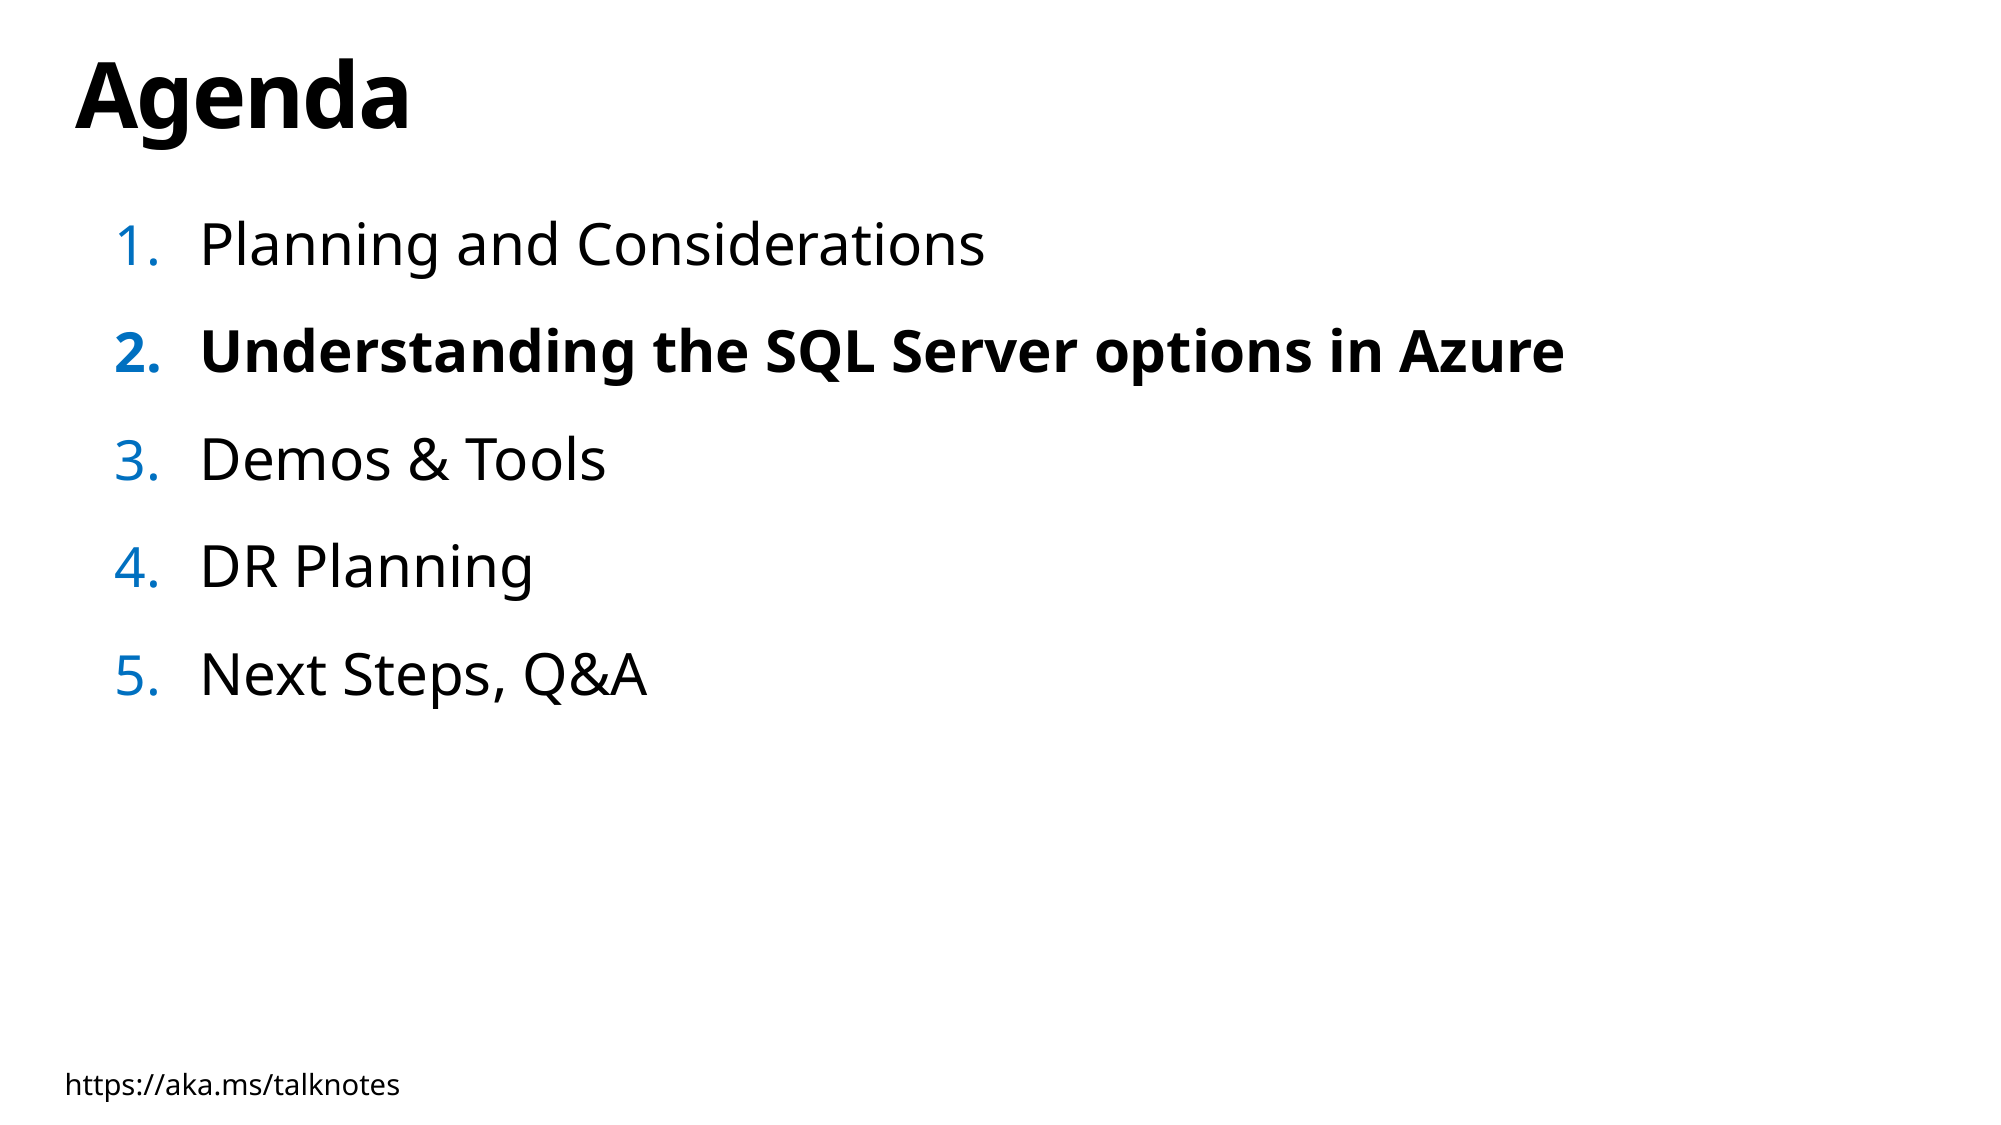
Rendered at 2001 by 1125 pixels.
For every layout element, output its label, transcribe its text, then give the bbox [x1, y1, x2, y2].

list Planning and Considerations Understanding the SQL Server options in Azure Demos & Tools DR Planning Next Steps, Q&A [85, 176, 1845, 875]
title Agenda [75, 48, 1925, 154]
